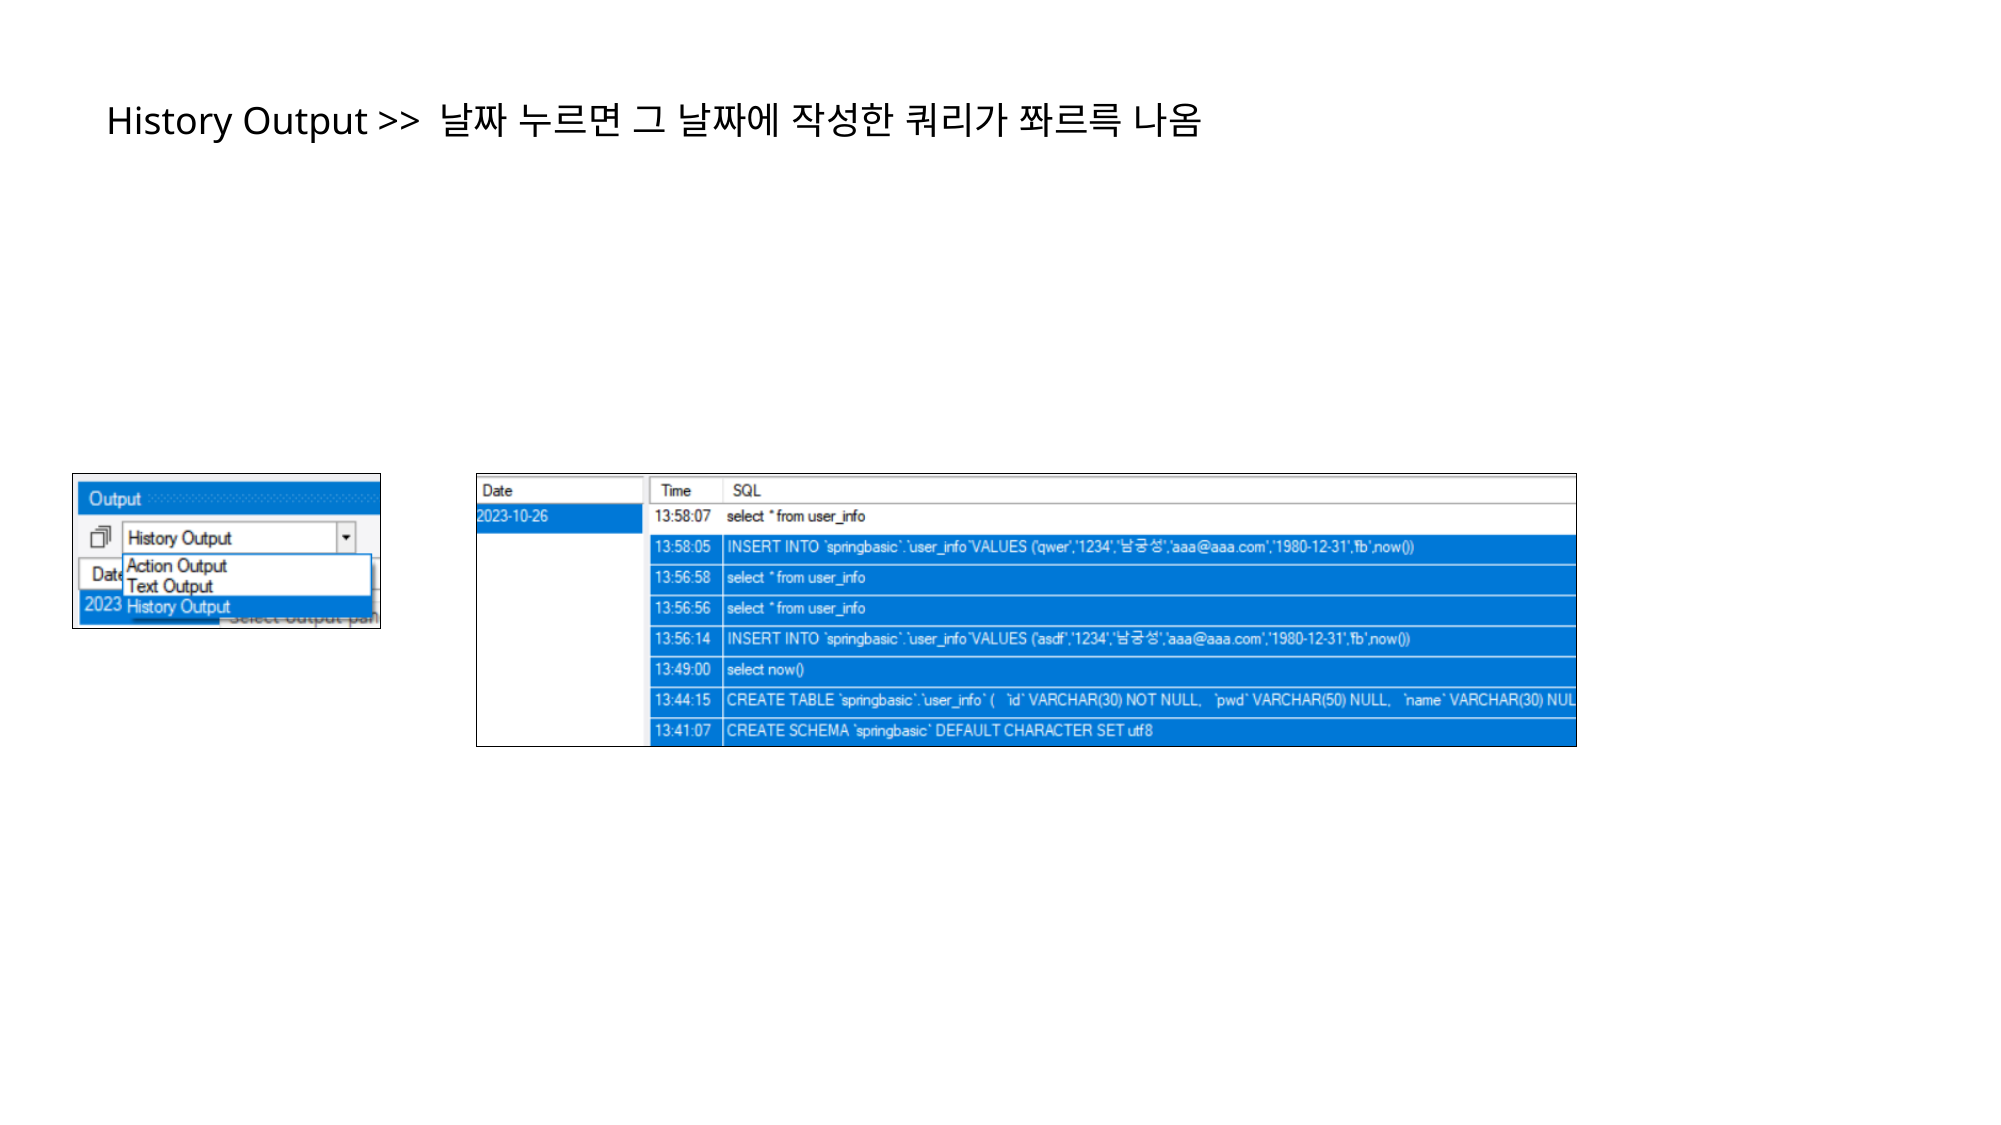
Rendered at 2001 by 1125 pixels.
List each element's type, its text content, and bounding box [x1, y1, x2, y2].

text_box History Output >> 날짜 누르면 그 날짜에 작성한 쿼리가 쫘르륵 나옴 [91, 89, 1219, 150]
picture [72, 473, 381, 629]
picture [476, 473, 1577, 747]
